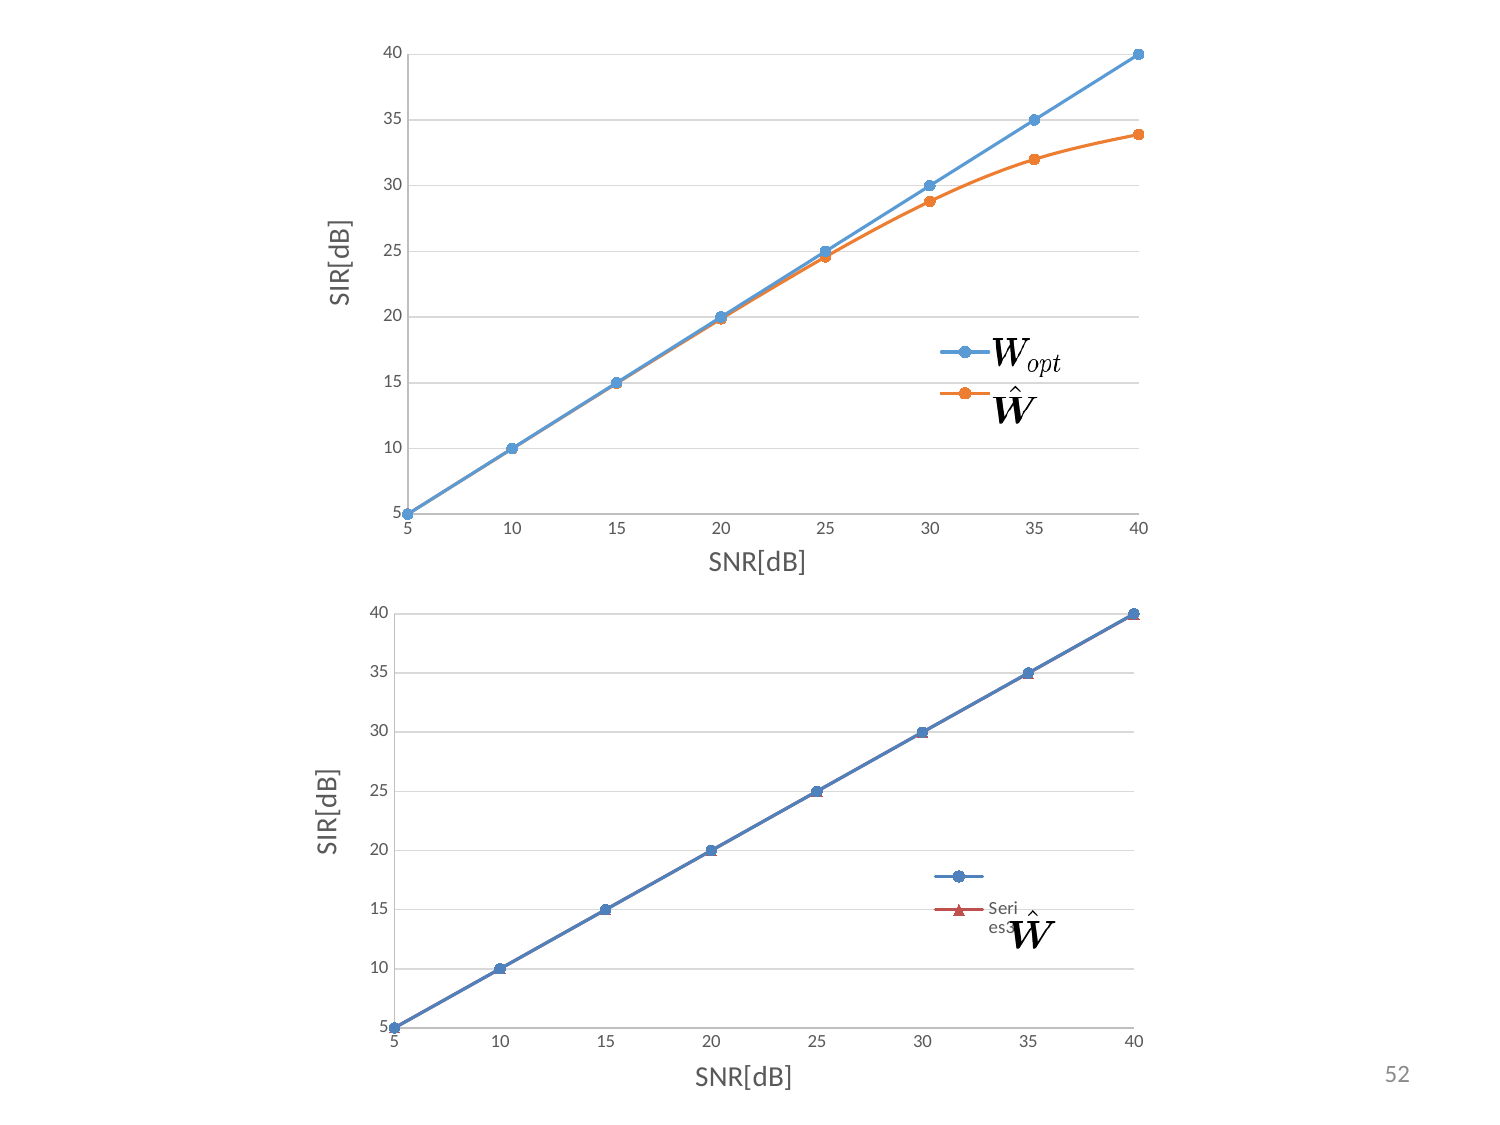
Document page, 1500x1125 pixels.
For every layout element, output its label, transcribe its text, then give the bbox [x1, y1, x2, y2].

picture [991, 385, 1038, 425]
picture [991, 337, 1062, 377]
slide_number 52 [1197, 1042, 1425, 1103]
chart [300, 0, 1194, 1103]
